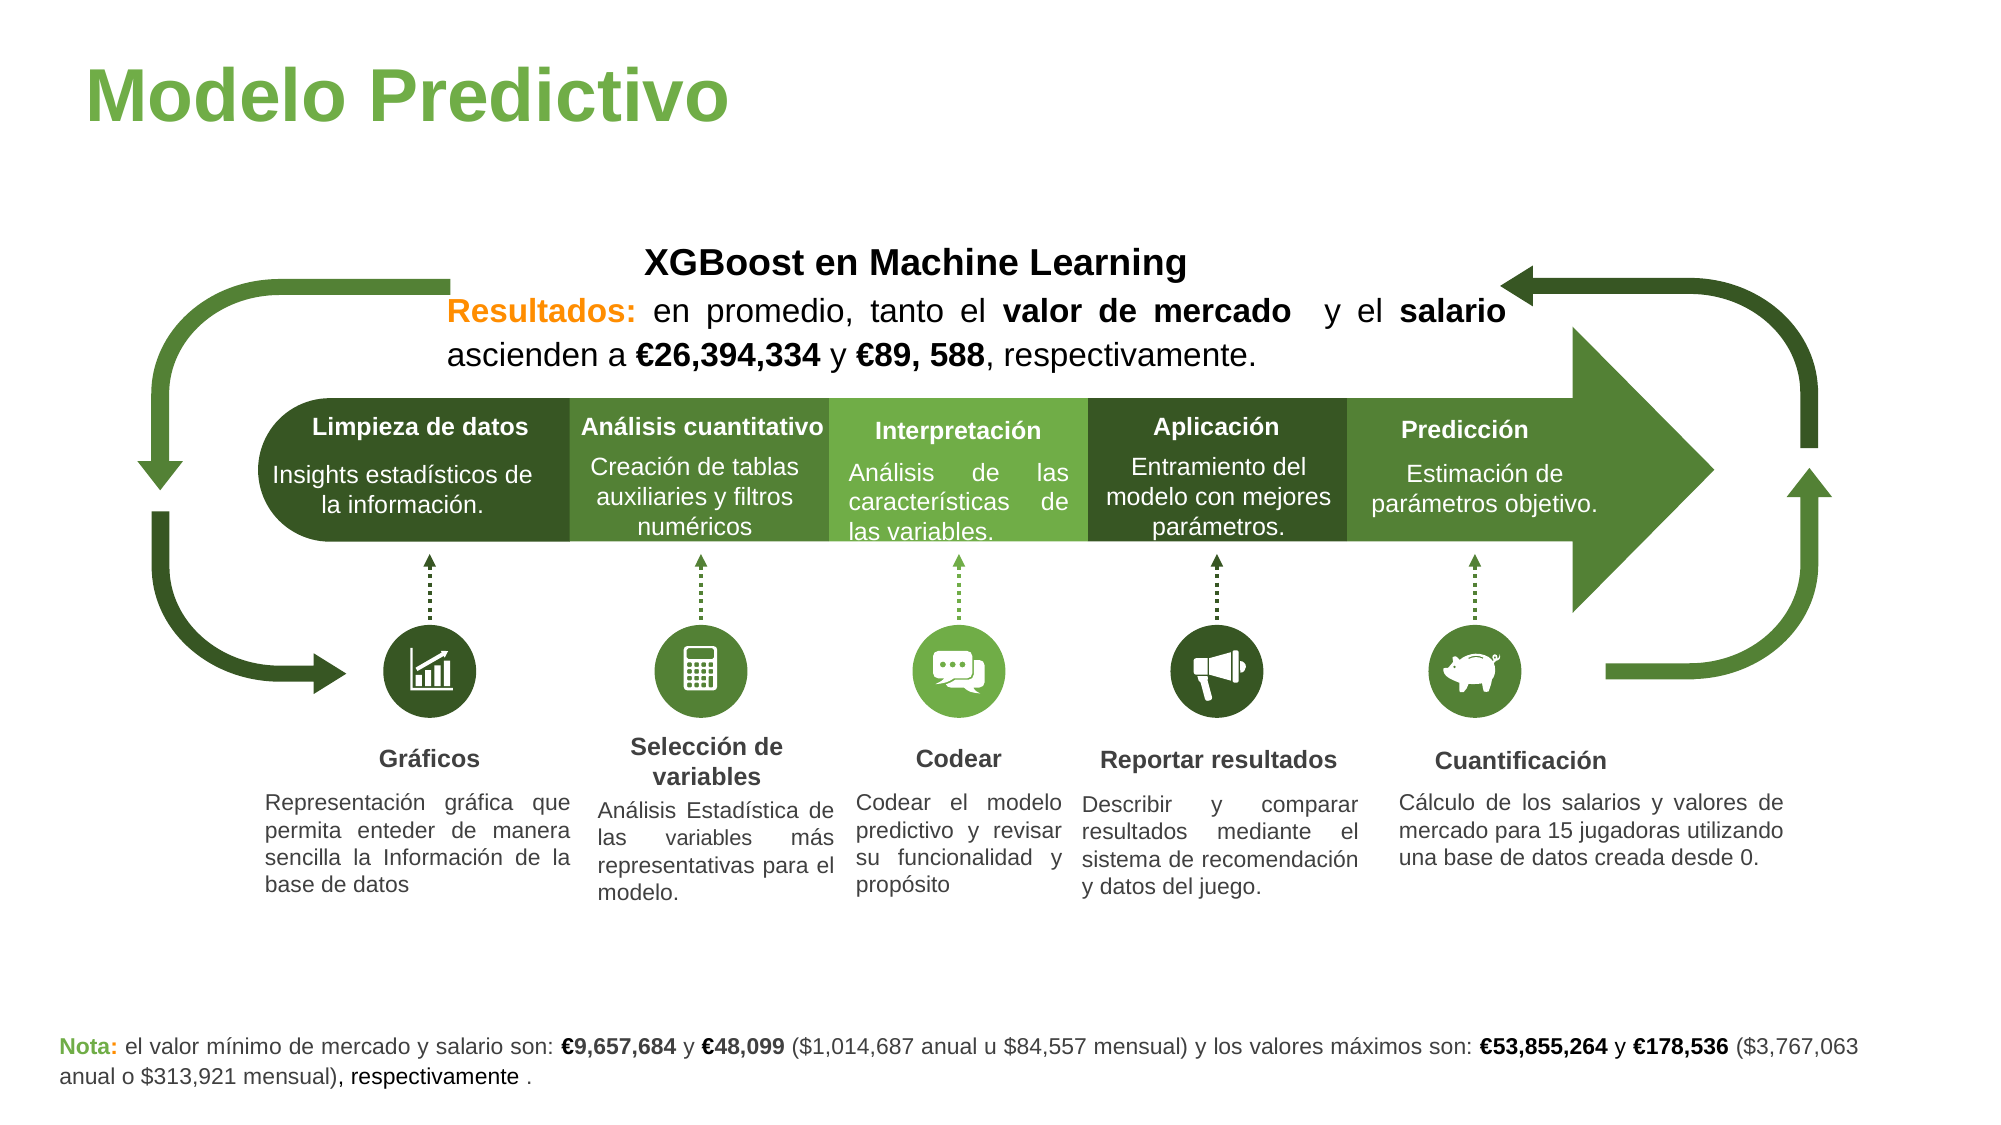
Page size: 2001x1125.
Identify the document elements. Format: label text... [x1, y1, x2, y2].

text_box Modelo Predictivo [0, 39, 841, 144]
text_box Nota: el valor mínimo de mercado y salario son: €9,657,684 y €48,099 ($1,014,687 anual u $84,557 mensual) y los valores máximos son: €53,855,264 y €178,536 ($3,767,063 anual o $313,921 mensual), respectivamente . [44, 1027, 1874, 1091]
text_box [137, 225, 1833, 915]
